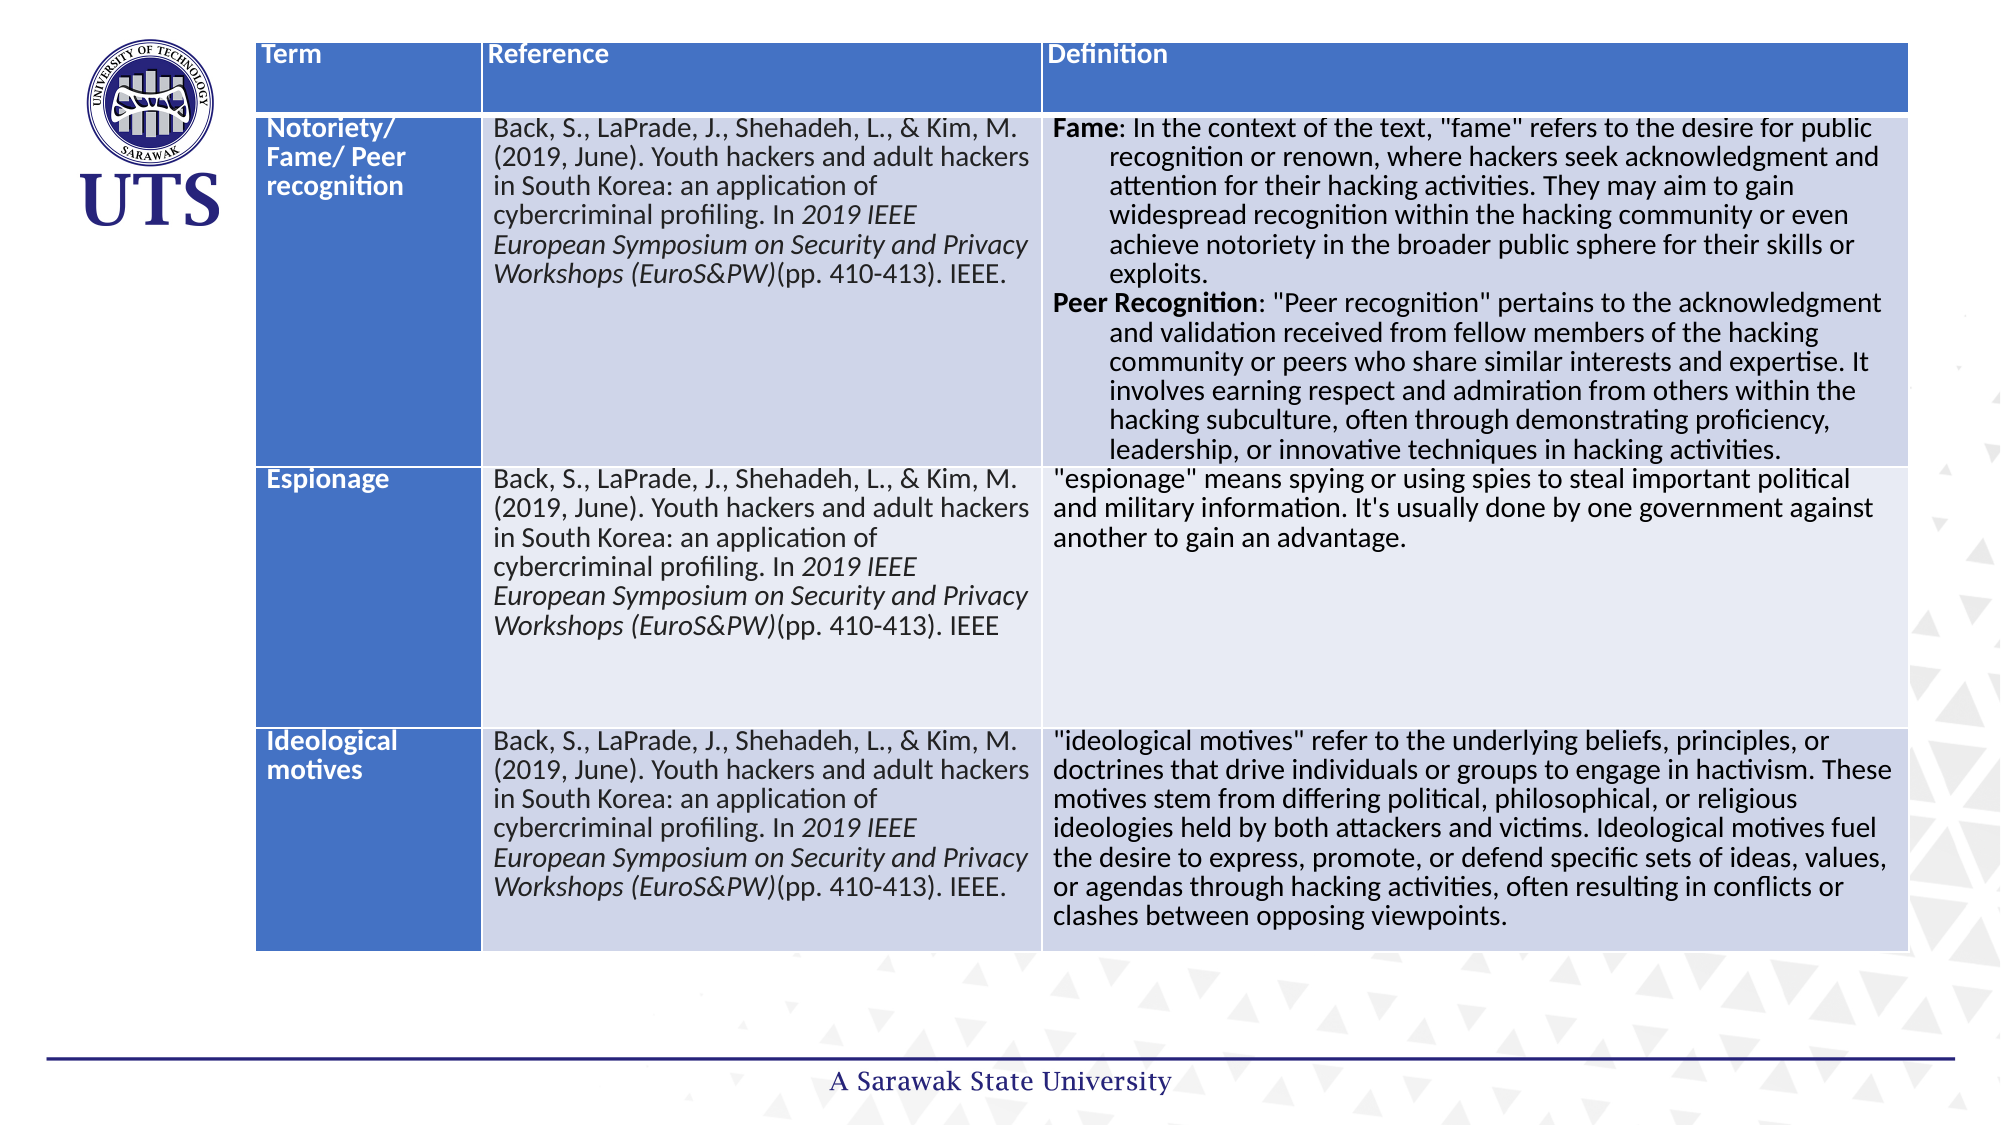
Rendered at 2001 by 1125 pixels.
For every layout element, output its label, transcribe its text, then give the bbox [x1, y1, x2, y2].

table_cell Notoriety/ Fame/ Peer recognition [256, 118, 481, 466]
table_header Reference [483, 43, 1041, 112]
table_cell Back, S., LaPrade, J., Shehadeh, L., & Kim, M. (2019, June). Youth hackers and adult hackers in South Korea: an application of cybercriminal profiling. In 2019 IEEE European Symposium on Security and Privacy Workshops (EuroS&PW)(pp. 410-413). IEEE. [483, 729, 1041, 951]
table_cell Back, S., LaPrade, J., Shehadeh, L., & Kim, M. (2019, June). Youth hackers and adult hackers in South Korea: an application of cybercriminal profiling. In 2019 IEEE European Symposium on Security and Privacy Workshops (EuroS&PW)(pp. 410-413). IEEE [483, 468, 1041, 727]
table_cell Ideological motives [256, 729, 481, 951]
table_cell "espionage" means spying or using spies to steal important political and military information. It's usually done by one government against another to gain an advantage. [1043, 468, 1908, 727]
picture [0, 0, 2001, 1125]
table_header Term [256, 43, 481, 112]
table_header Definition [1043, 43, 1908, 112]
table_cell Back, S., LaPrade, J., Shehadeh, L., & Kim, M. (2019, June). Youth hackers and adult hackers in South Korea: an application of cybercriminal profiling. In 2019 IEEE European Symposium on Security and Privacy Workshops (EuroS&PW)(pp. 410-413). IEEE. [483, 118, 1041, 466]
table_cell Fame: In the context of the text, "fame" refers to the desire for public recognition or renown, where hackers seek acknowledgment and attention for their hacking activities. They may aim to gain widespread recognition within the hacking community or even achieve notoriety in the broader public sphere for their skills or exploits. Peer Recognition: "Peer recognition" pertains to the acknowledgment and validation received from fellow members of the hacking community or peers who share similar interests and expertise. It involves earning respect and admiration from others within the hacking subculture, often through demonstrating proficiency, leadership, or innovative techniques in hacking activities. [1043, 118, 1908, 466]
table_cell "ideological motives" refer to the underlying beliefs, principles, or doctrines that drive individuals or groups to engage in hactivism. These motives stem from differing political, philosophical, or religious ideologies held by both attackers and victims. Ideological motives fuel the desire to express, promote, or defend specific sets of ideas, values, or agendas through hacking activities, often resulting in conflicts or clashes between opposing viewpoints. [1043, 729, 1908, 951]
table_cell Espionage [256, 468, 481, 727]
